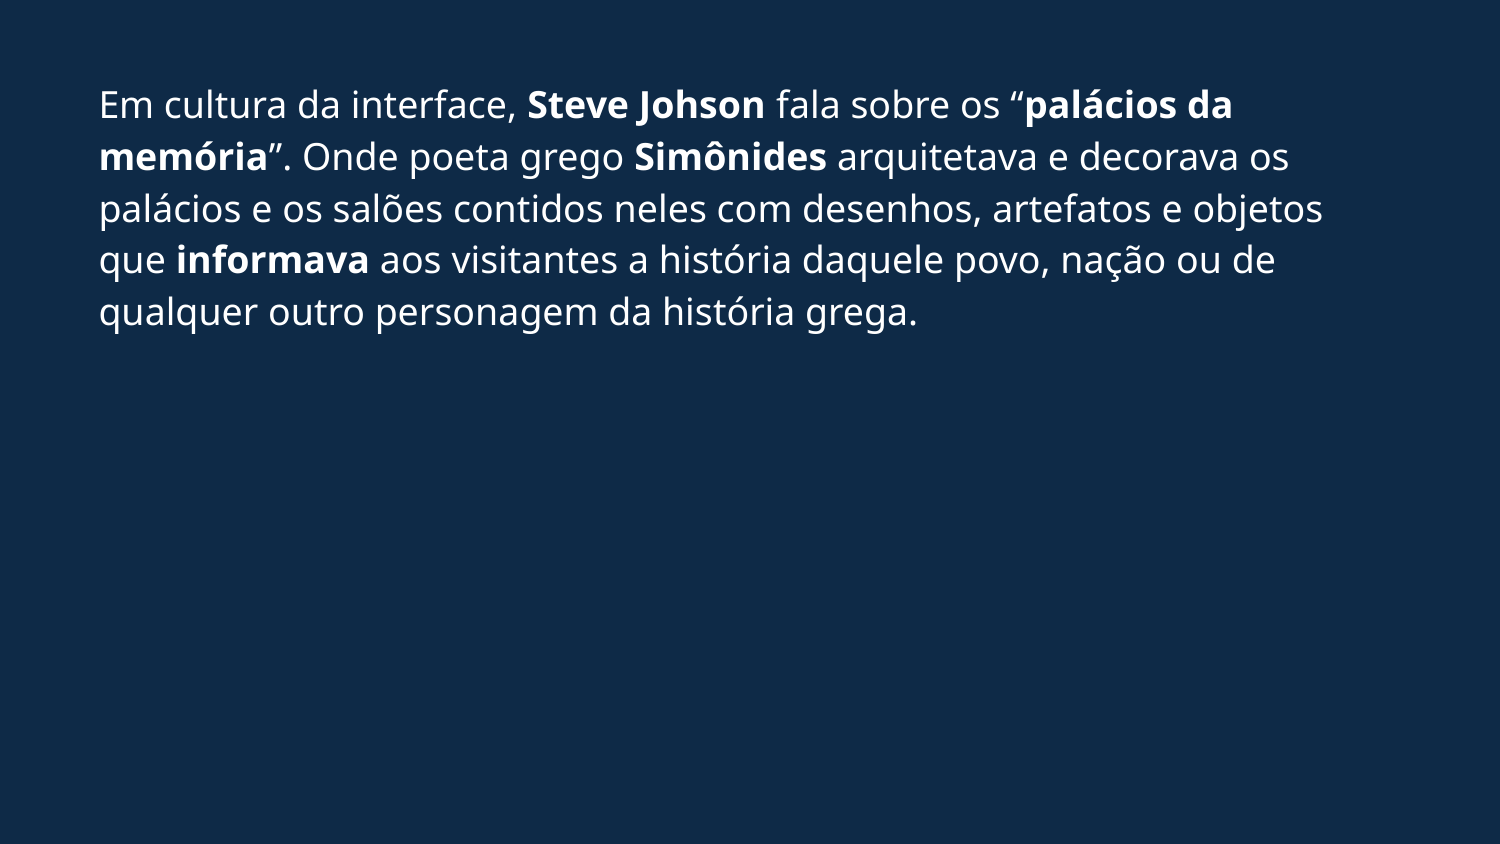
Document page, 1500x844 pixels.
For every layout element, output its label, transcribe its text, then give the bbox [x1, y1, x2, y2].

list Em cultura da interface, Steve Johson fala sobre os “palácios da memória”. Onde poeta grego Simônides arquitetava e decorava os palácios e os salões contidos neles com desenhos, artefatos e objetos que informava aos visitantes a história daquele povo, nação ou de qualquer outro personagem da história grega. [83, 59, 1357, 367]
